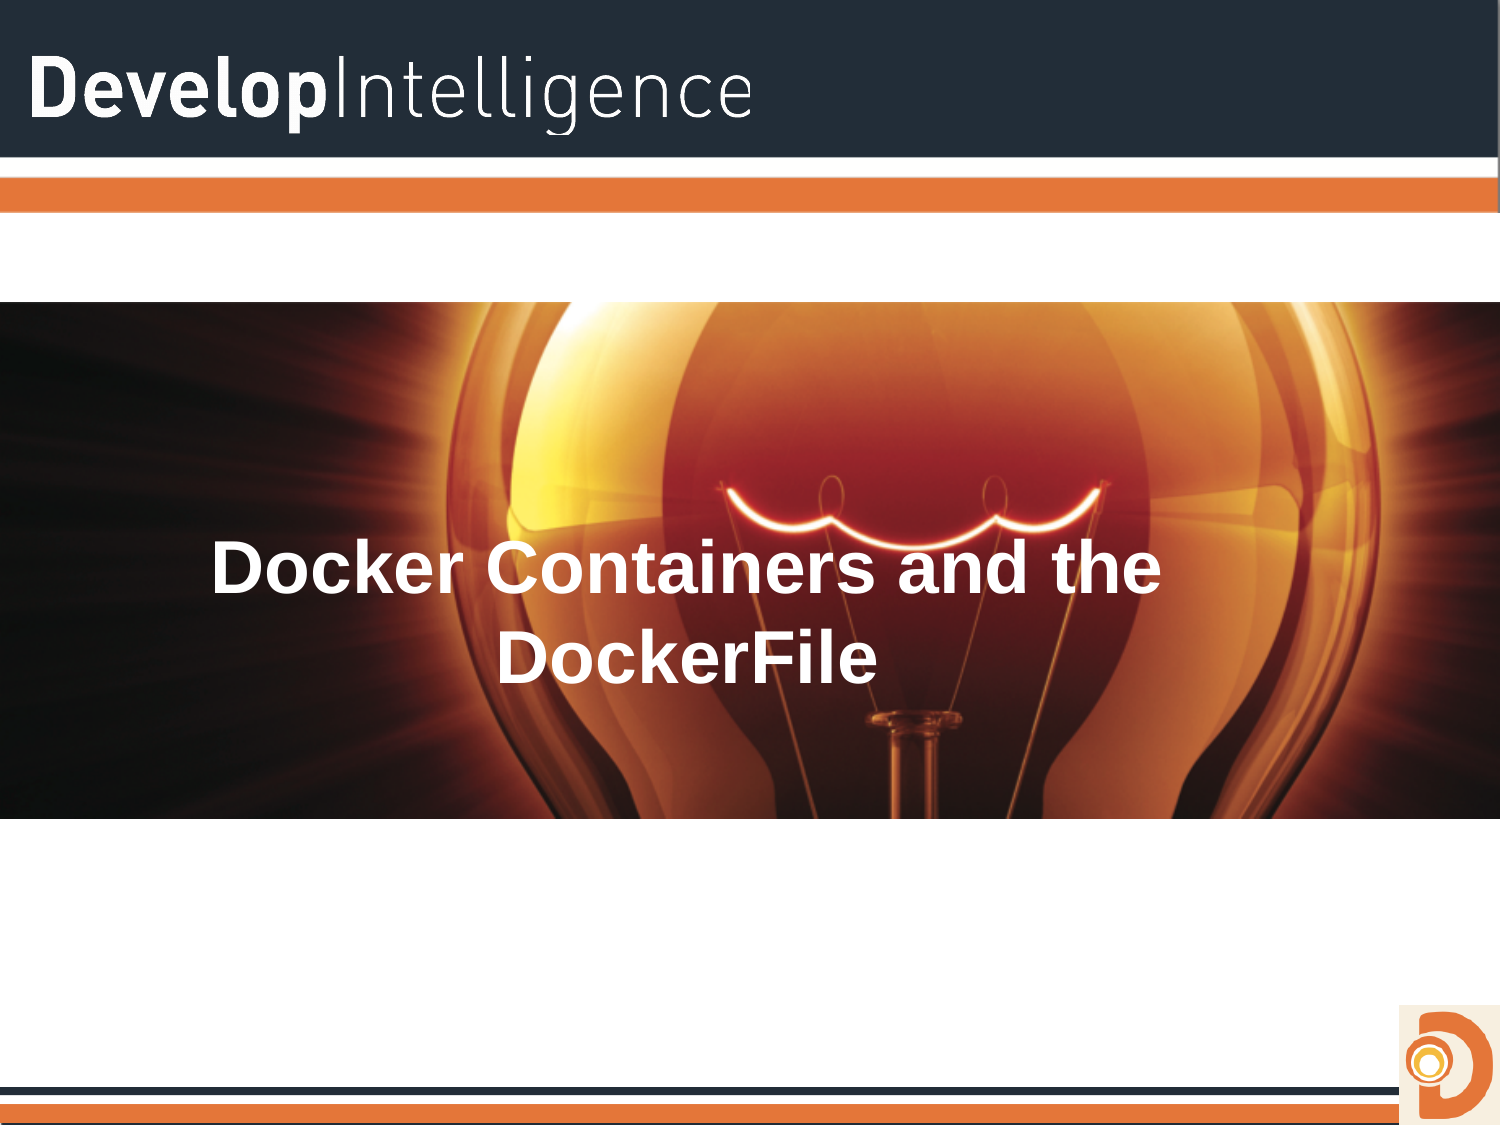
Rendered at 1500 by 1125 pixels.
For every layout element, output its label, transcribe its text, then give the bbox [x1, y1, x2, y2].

title Docker Containers and the DockerFile [50, 510, 1325, 707]
picture [0, 0, 1500, 213]
picture [0, 1005, 1500, 1125]
picture [0, 302, 1500, 819]
